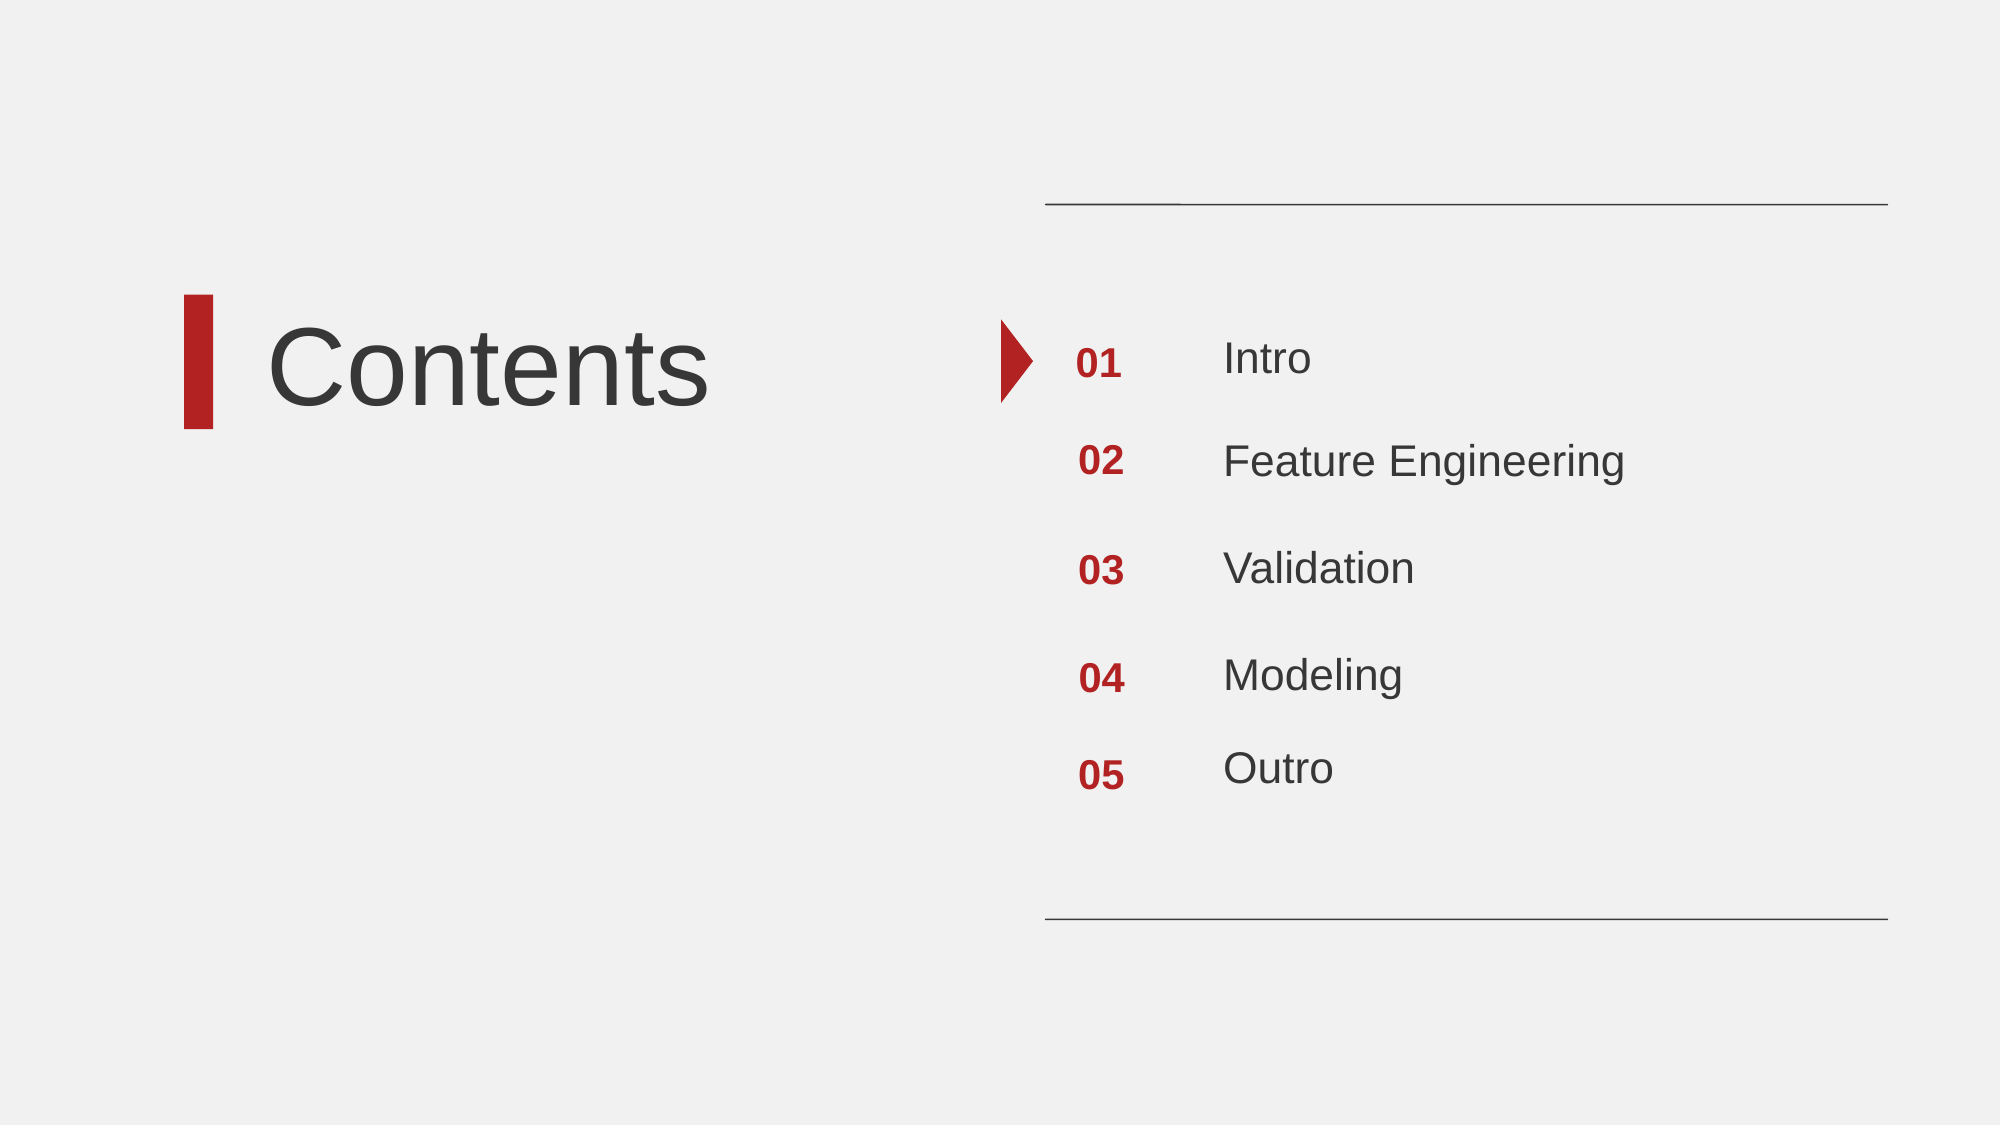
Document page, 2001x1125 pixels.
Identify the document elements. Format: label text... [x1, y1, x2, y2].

text_box 03 [1078, 542, 1273, 594]
text_box 05 [1078, 747, 1273, 798]
text_box 01 [1075, 335, 1271, 386]
text_box 02 [1078, 432, 1273, 483]
text_box Contents [266, 294, 1023, 428]
text_box [999, 317, 1035, 405]
text_box Intro Feature Engineering Validation Modeling Outro [1208, 321, 1784, 800]
text_box [182, 292, 215, 431]
text_box 04 [1078, 651, 1274, 702]
